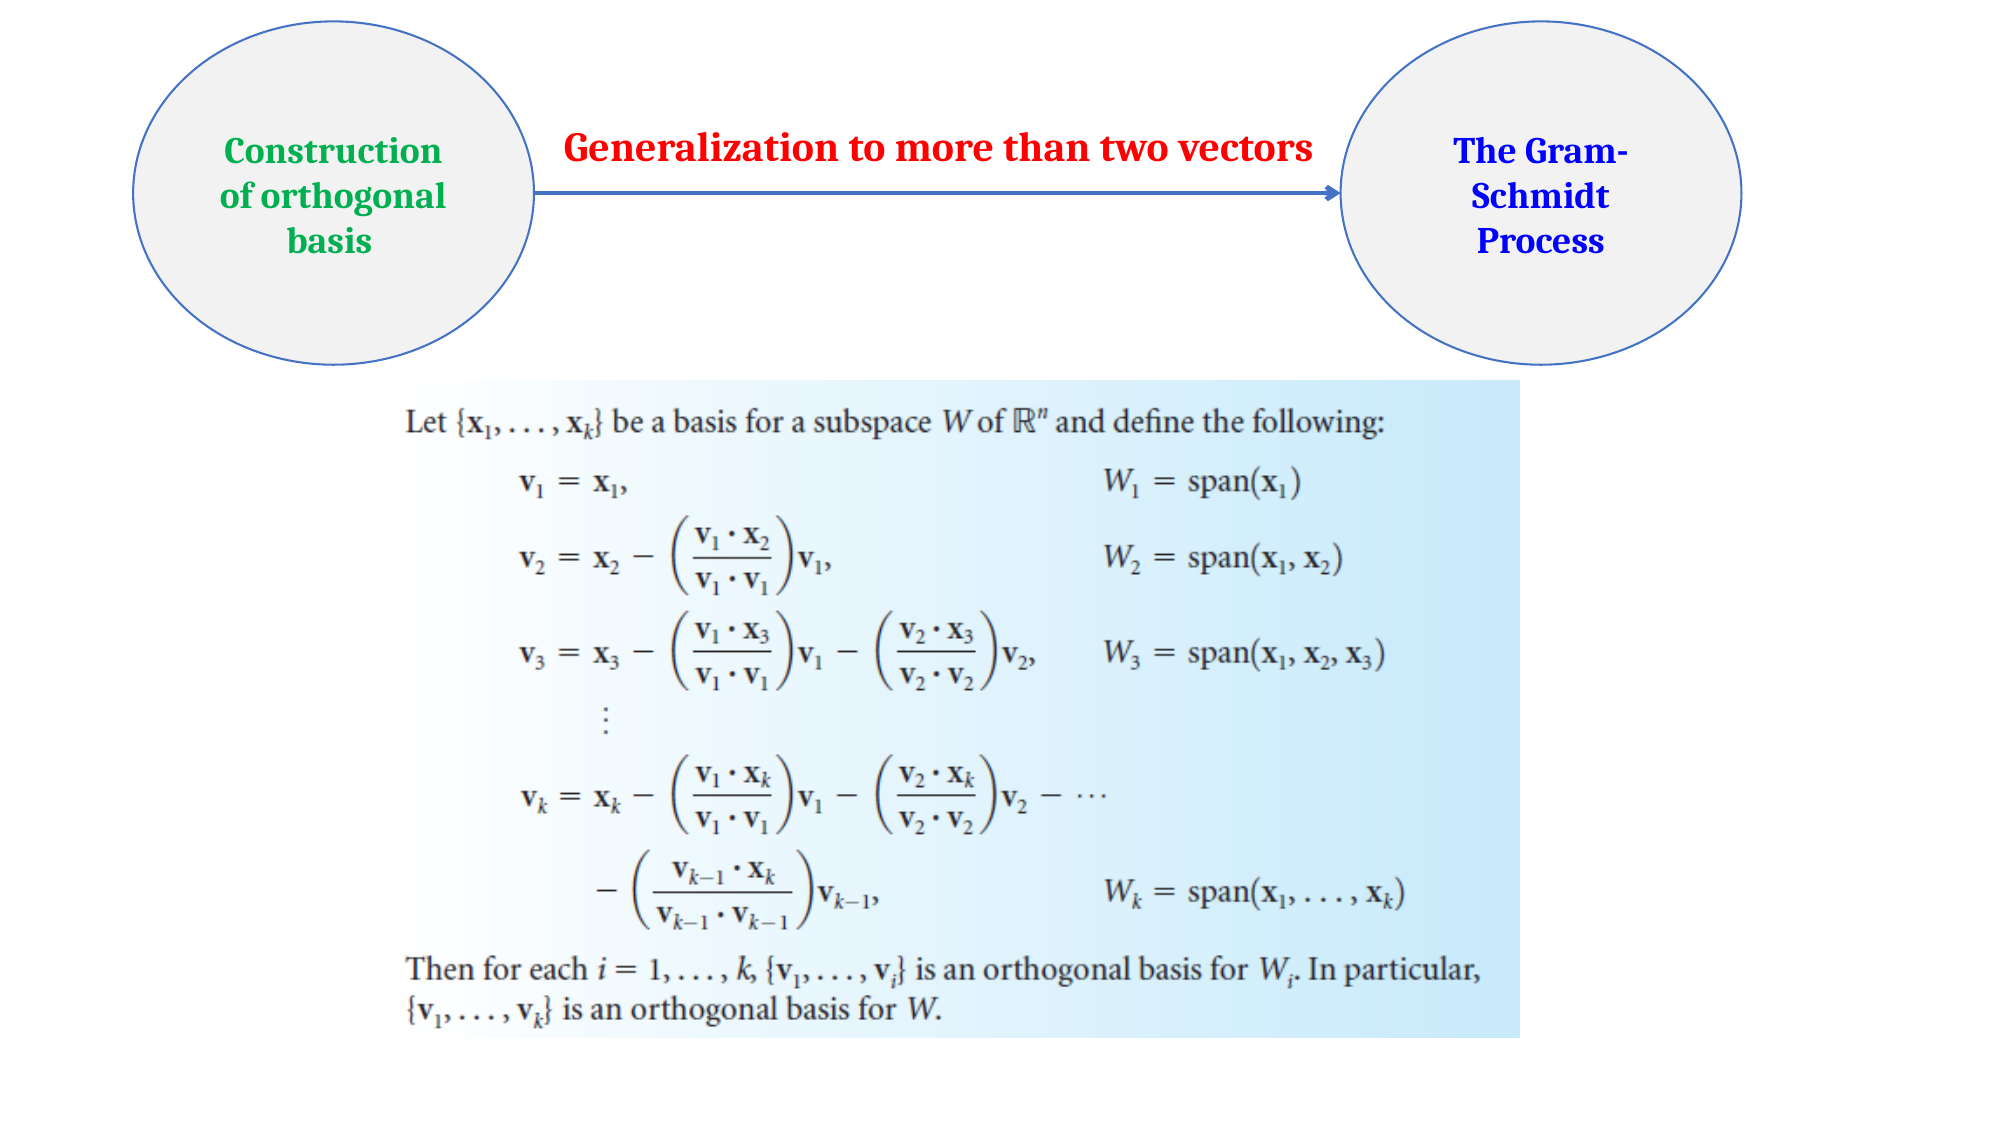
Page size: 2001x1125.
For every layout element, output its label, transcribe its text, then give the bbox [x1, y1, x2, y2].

text_box Construction of orthogonal basis [132, 20, 535, 366]
text_box The Gram-Schmidt Process [1339, 20, 1743, 366]
picture [395, 379, 1520, 1038]
text_box Generalization to more than two vectors [549, 112, 1329, 177]
